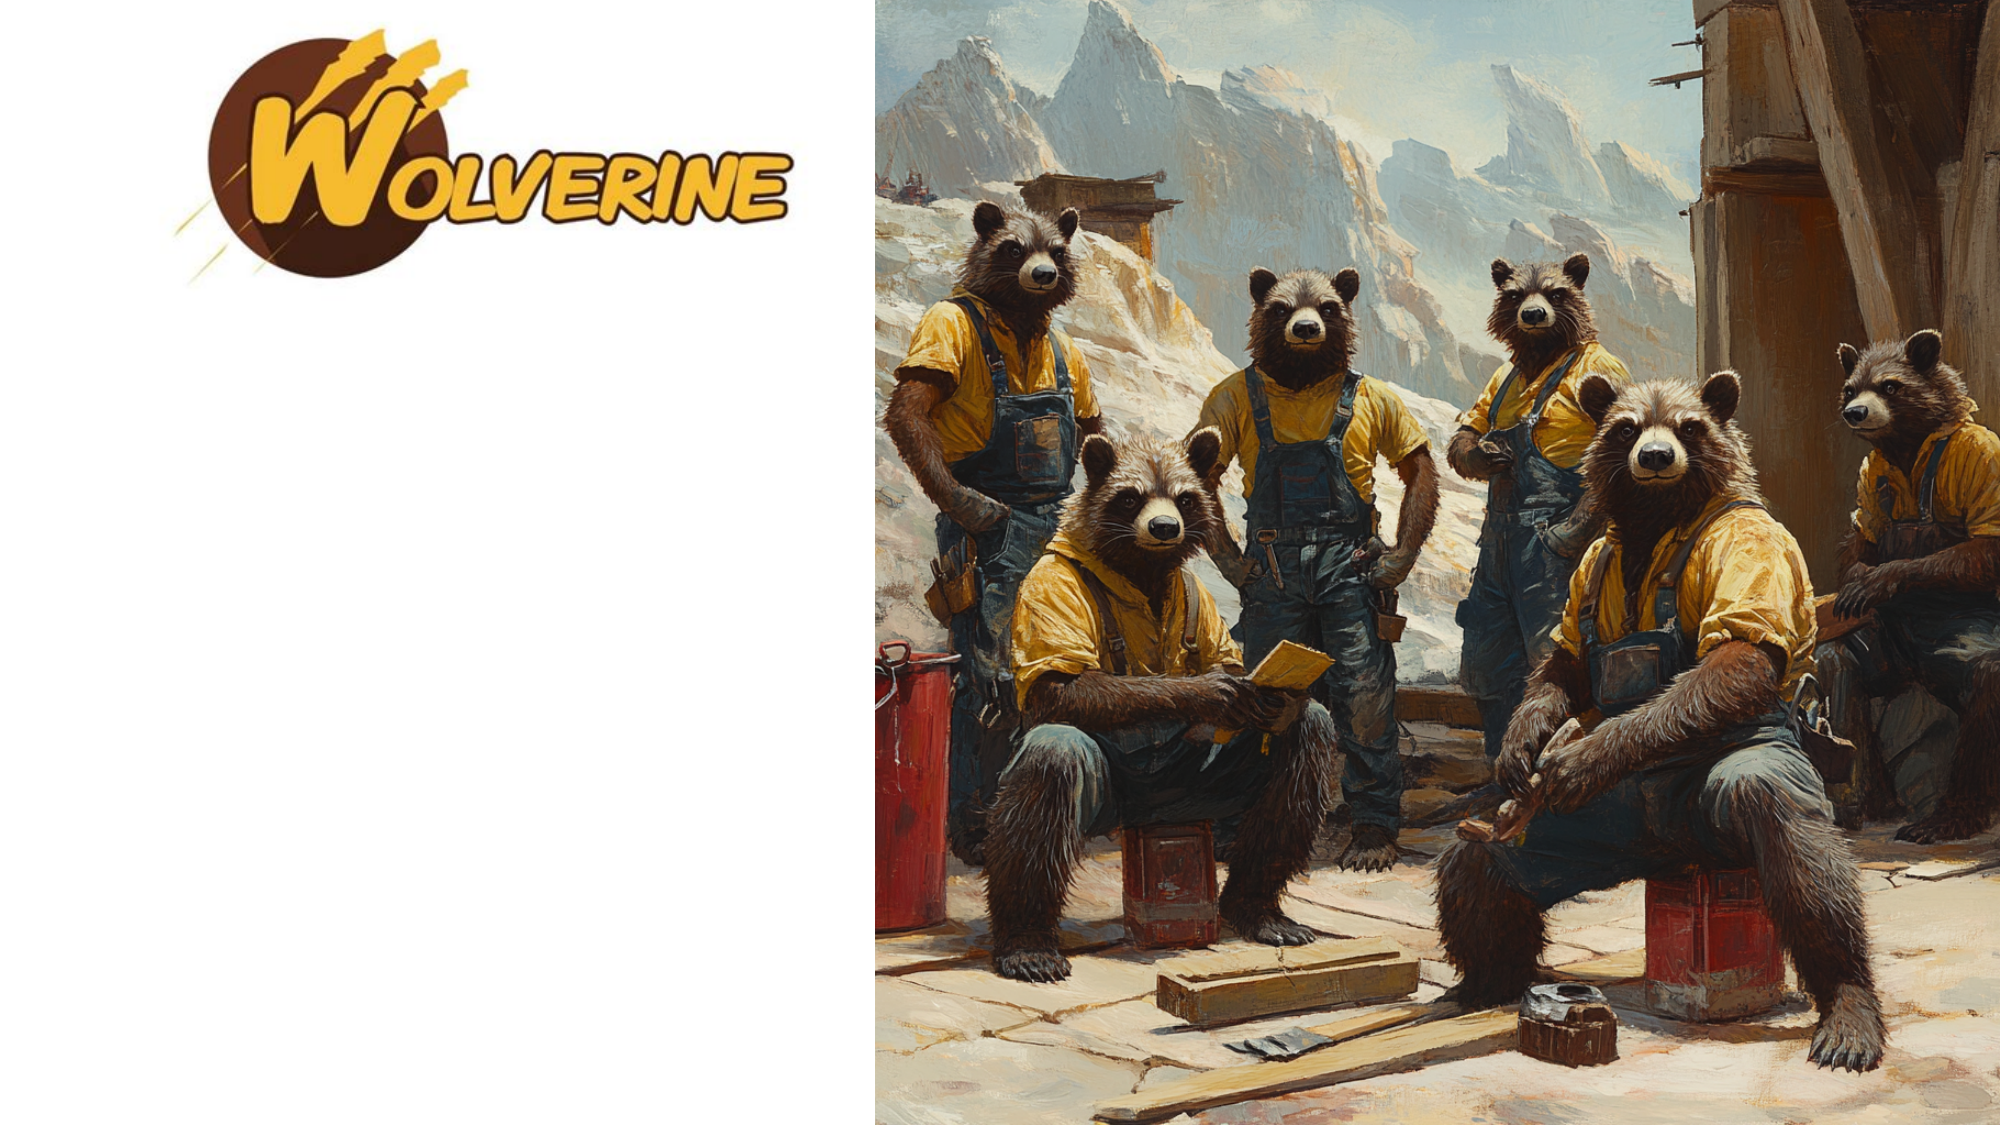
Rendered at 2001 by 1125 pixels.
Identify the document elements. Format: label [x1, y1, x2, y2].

picture [136, 0, 823, 307]
picture [874, 0, 2000, 1125]
